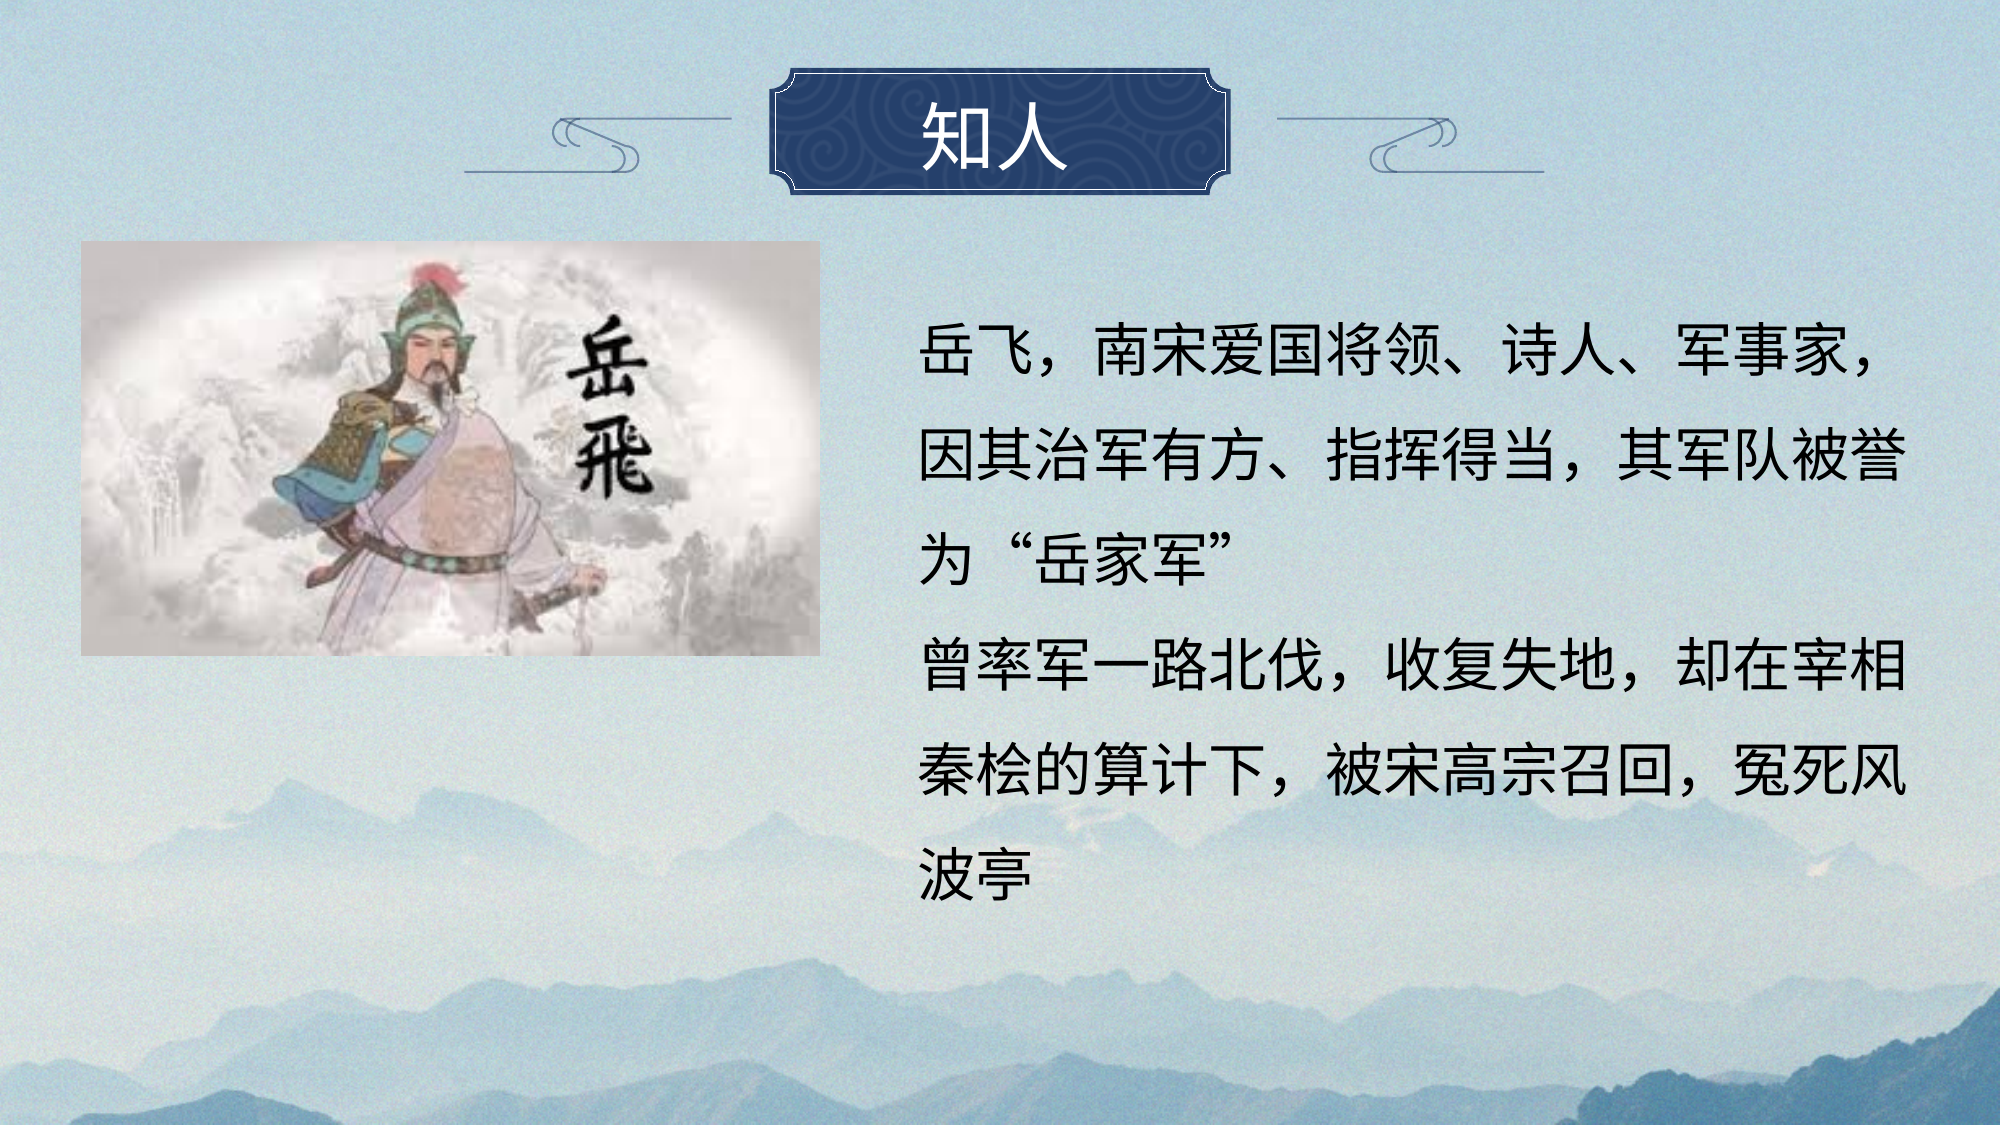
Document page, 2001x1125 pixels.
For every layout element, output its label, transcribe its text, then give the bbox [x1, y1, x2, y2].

title 知人 [684, 93, 1307, 190]
picture [0, 0, 2000, 1125]
text_box 岳飞，南宋爱国将领、诗人、军事家， 因其治军有方、指挥得当，其军队被誉为“岳家军” 曾率军一路北伐，收复失地，却在宰相秦桧的算计下，被宋高宗召回，冤死风波亭 [917, 278, 1934, 908]
